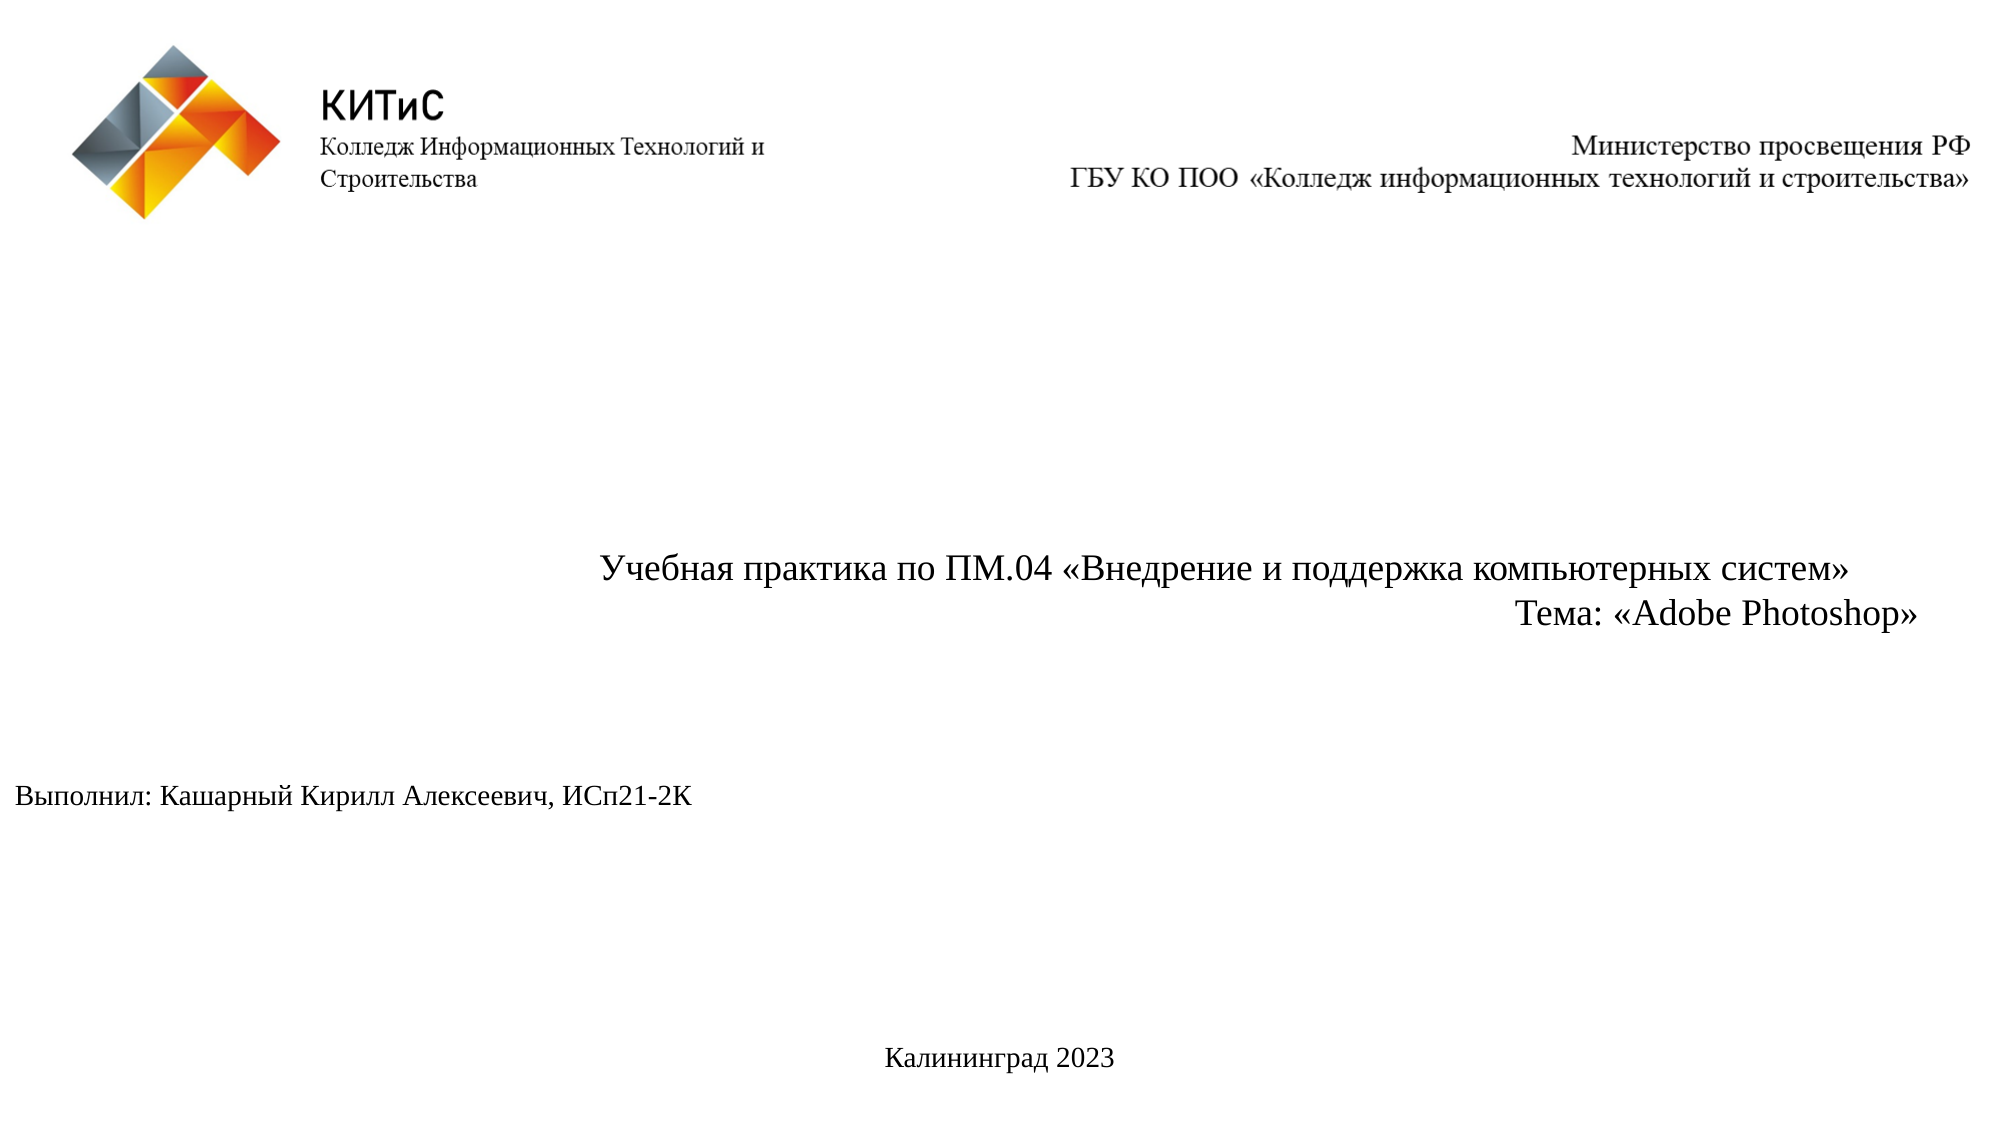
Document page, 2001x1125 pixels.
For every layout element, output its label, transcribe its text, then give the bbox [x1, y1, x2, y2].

picture [57, 27, 2000, 234]
text_box Учебная практика по ПМ.04 «Внедрение и поддержка компьютерных систем» Тема: «Adobe Photoshop» Выполнил: Кашарный Кирилл Алексеевич, ИСп21-2К Калининград 2023 [0, 535, 2000, 1081]
